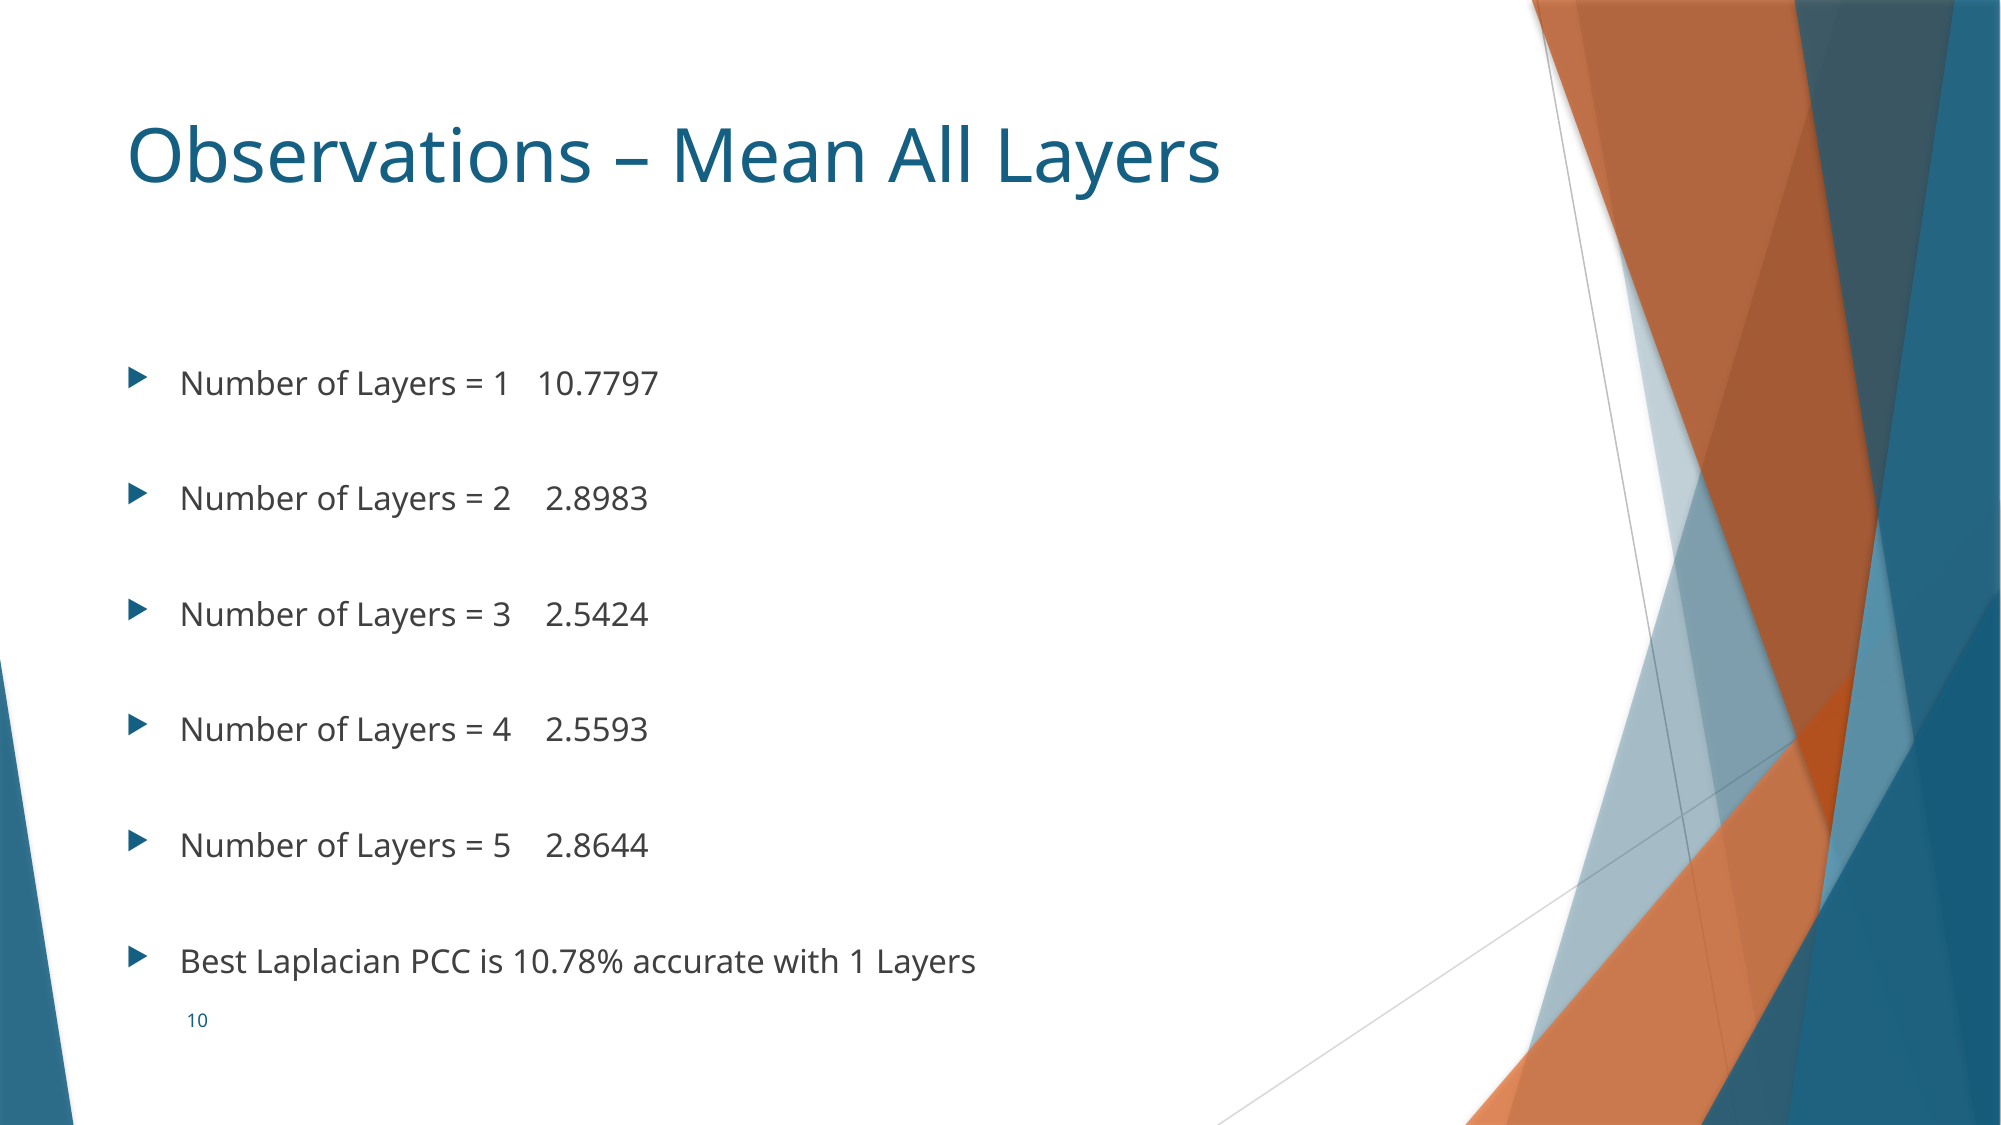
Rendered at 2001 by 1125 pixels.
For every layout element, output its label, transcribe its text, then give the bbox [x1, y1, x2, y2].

title Observations – Mean All Layers [111, 99, 1522, 317]
slide_number 10 [111, 991, 224, 1051]
list Number of Layers = 1 10.7797 Number of Layers = 2 2.8983 Number of Layers = 3 2.5424 Number of Layers = 4 2.5593 Number of Layers = 5 2.8644 Best Laplacian PCC is 10.78% accurate with 1 Layers [111, 354, 1522, 992]
